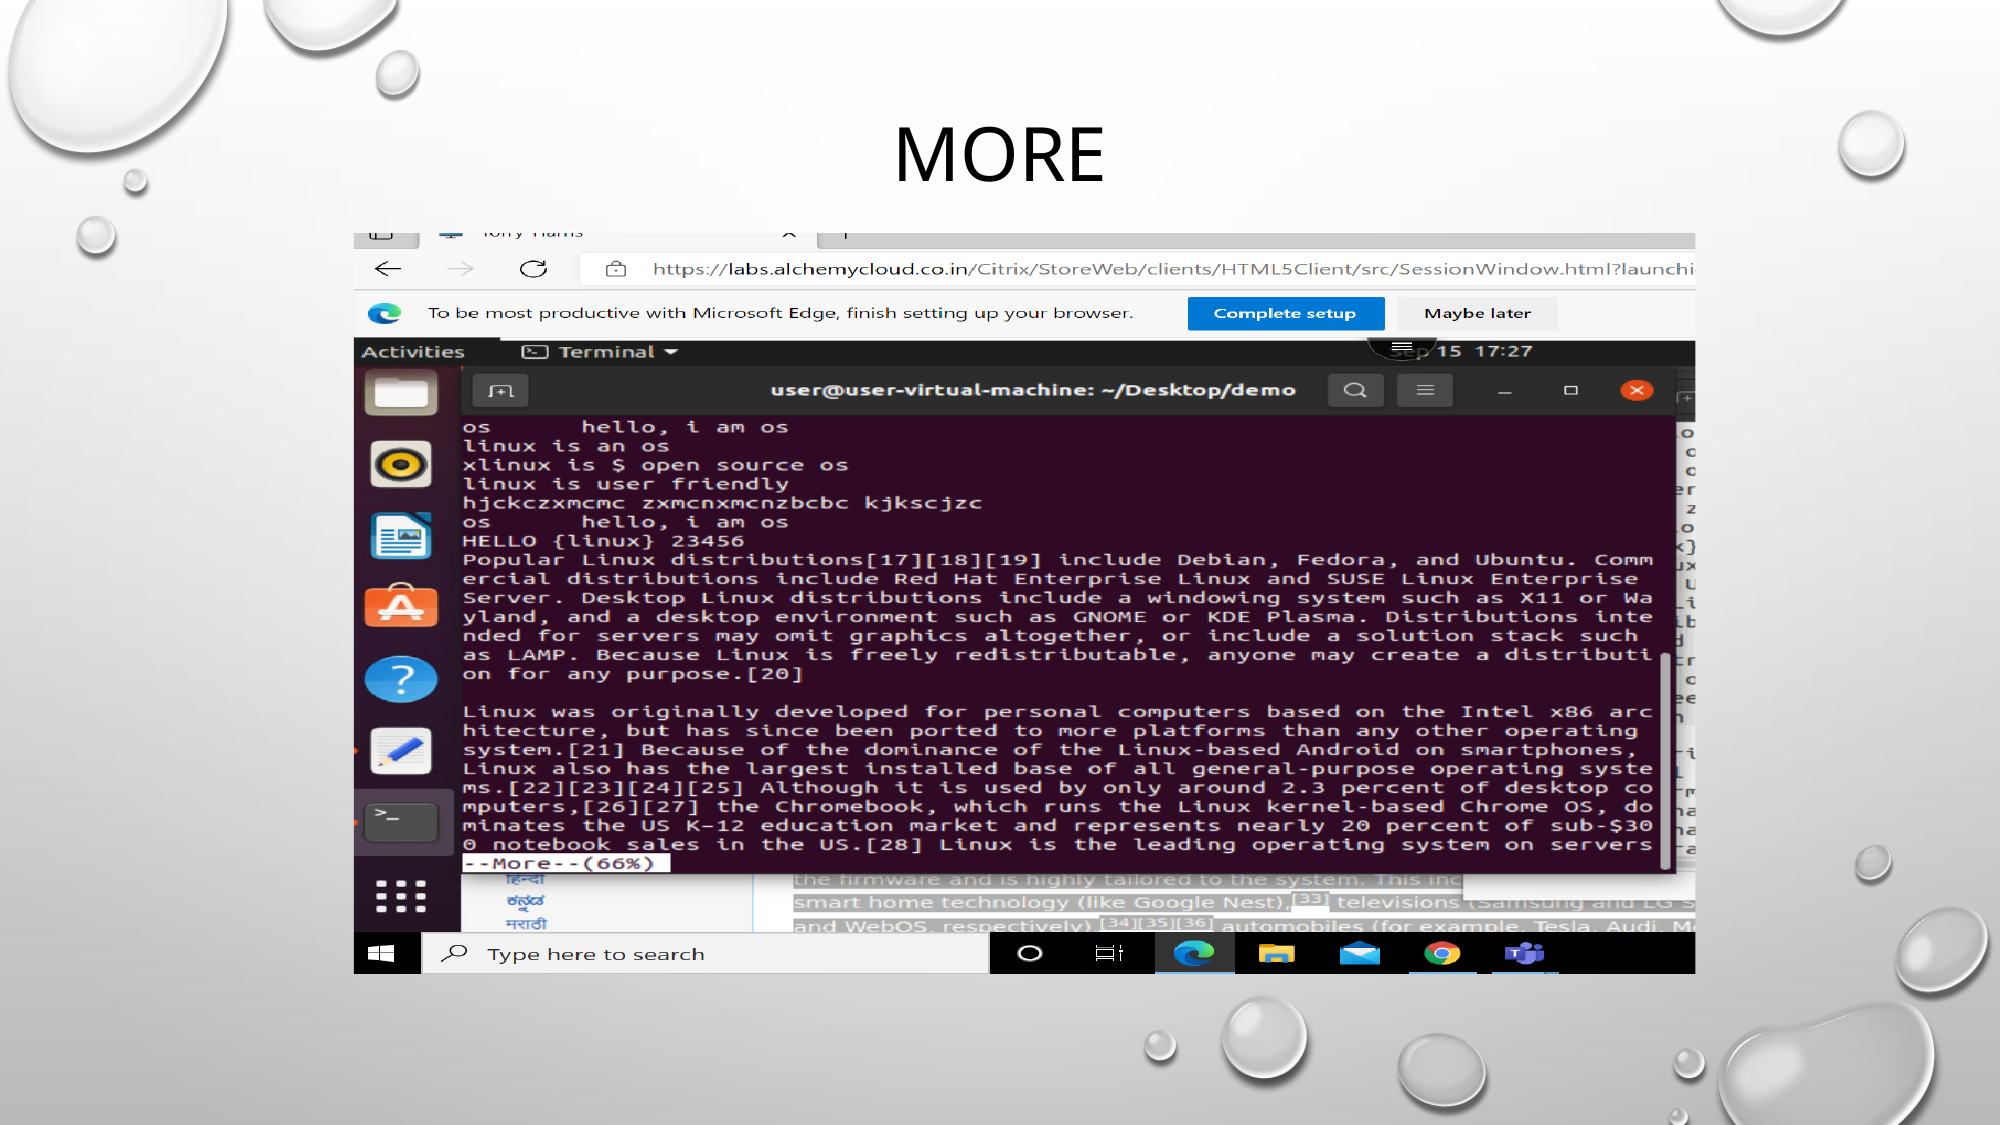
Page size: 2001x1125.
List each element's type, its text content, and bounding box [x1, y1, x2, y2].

picture [0, 0, 2000, 1125]
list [353, 233, 1696, 992]
title more [149, 101, 1851, 213]
